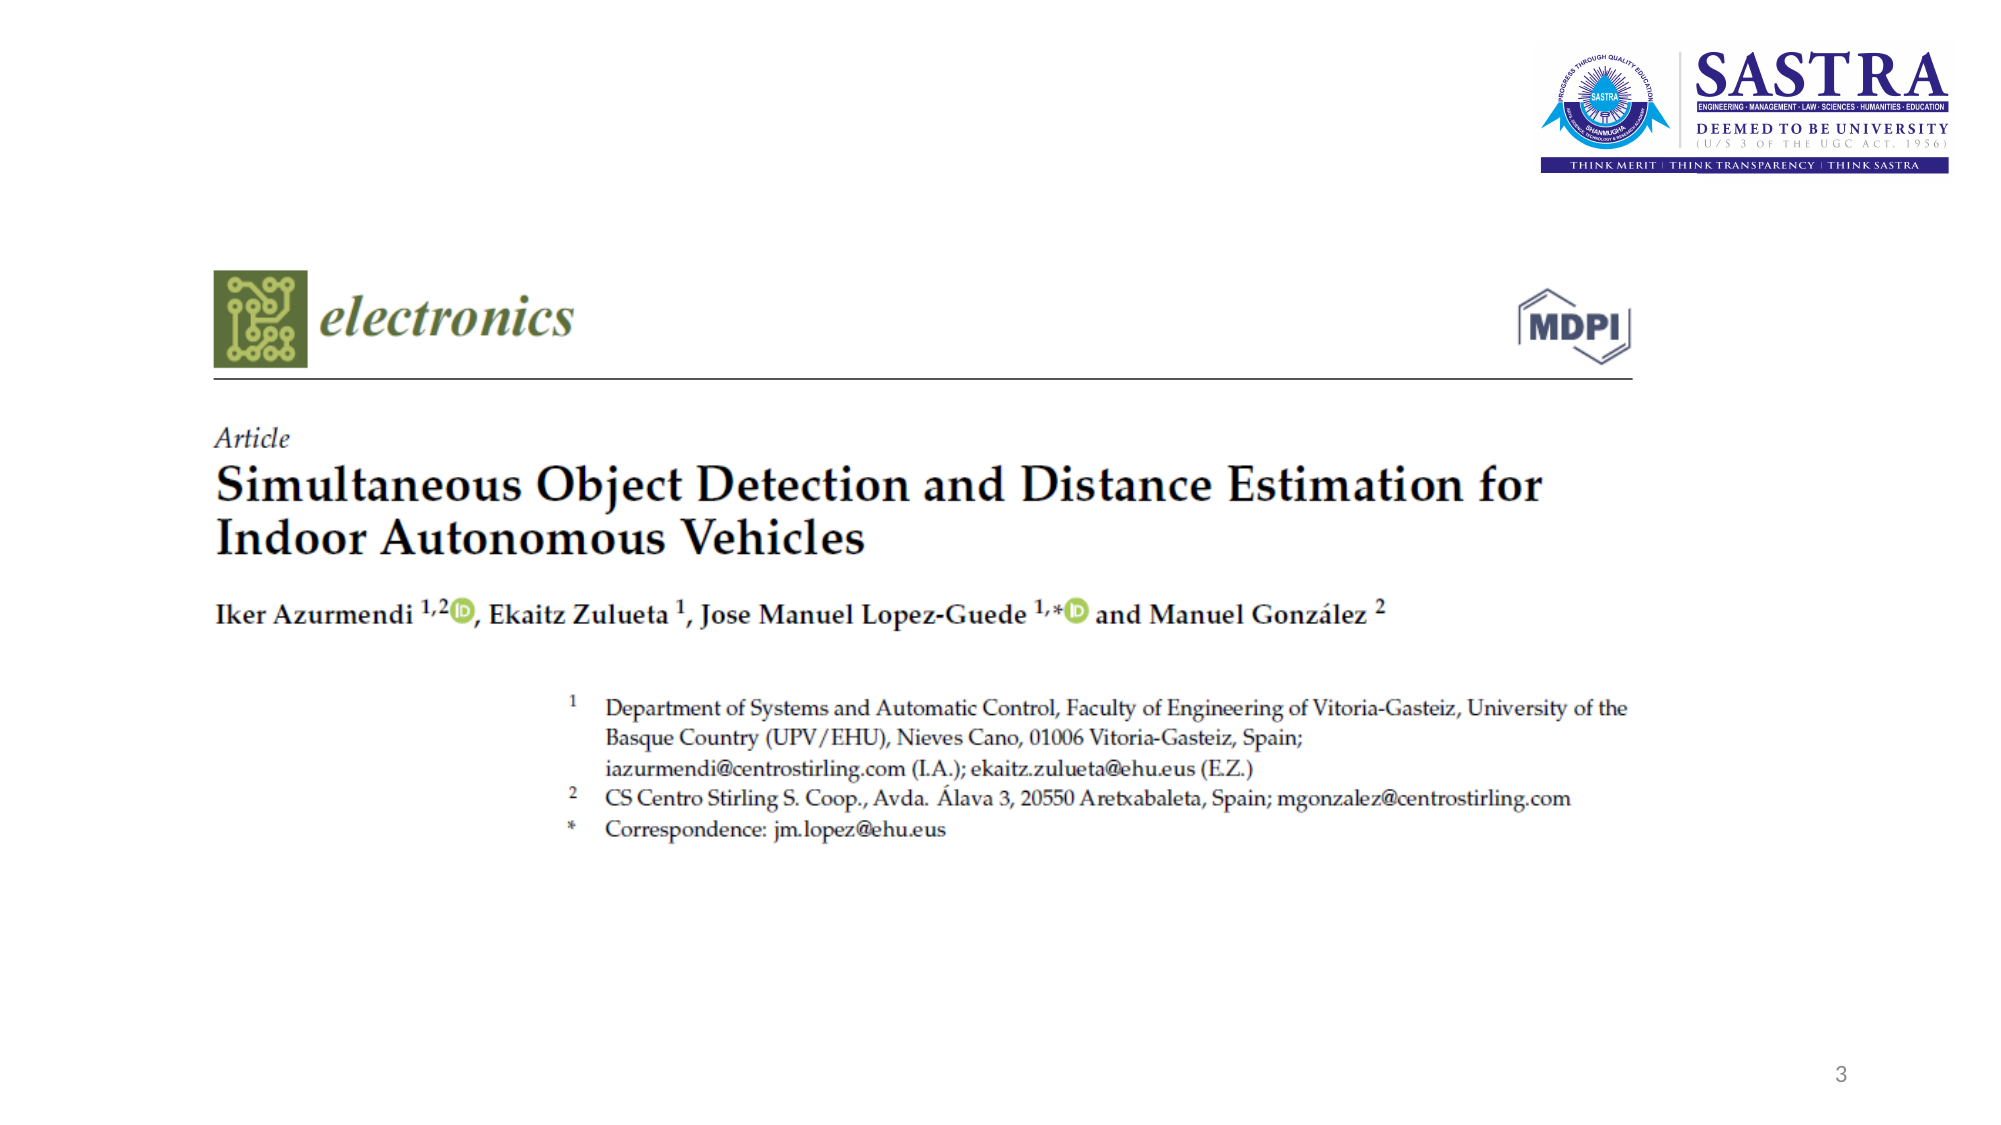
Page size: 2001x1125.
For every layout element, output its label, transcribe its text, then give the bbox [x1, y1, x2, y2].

picture [157, 41, 1956, 857]
slide_number 3 [1412, 1042, 1863, 1103]
